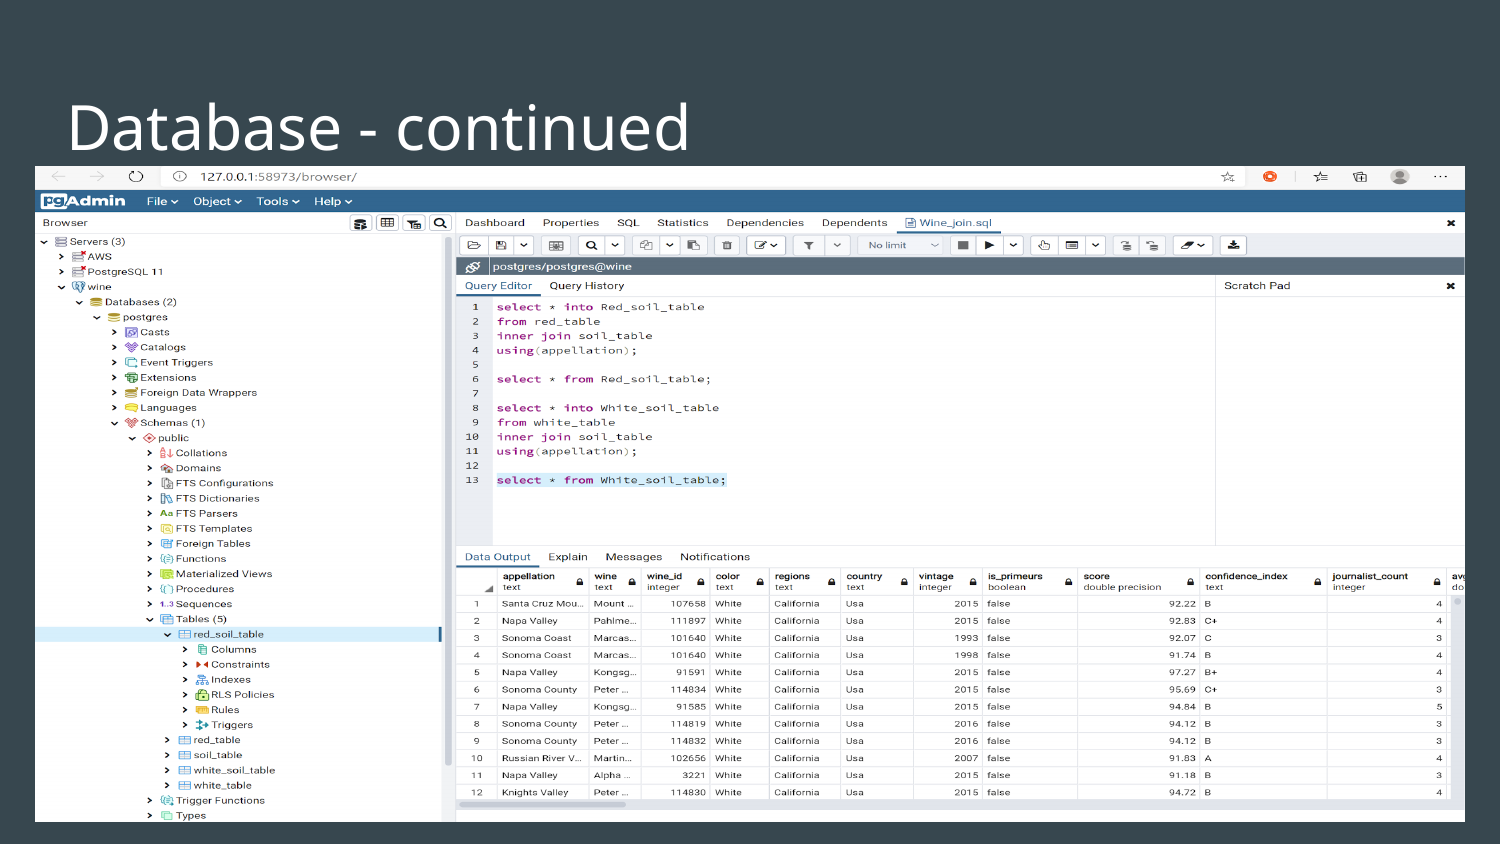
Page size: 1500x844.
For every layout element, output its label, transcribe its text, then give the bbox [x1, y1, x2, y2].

picture [35, 166, 1465, 822]
title Database - continued [51, 72, 1449, 165]
